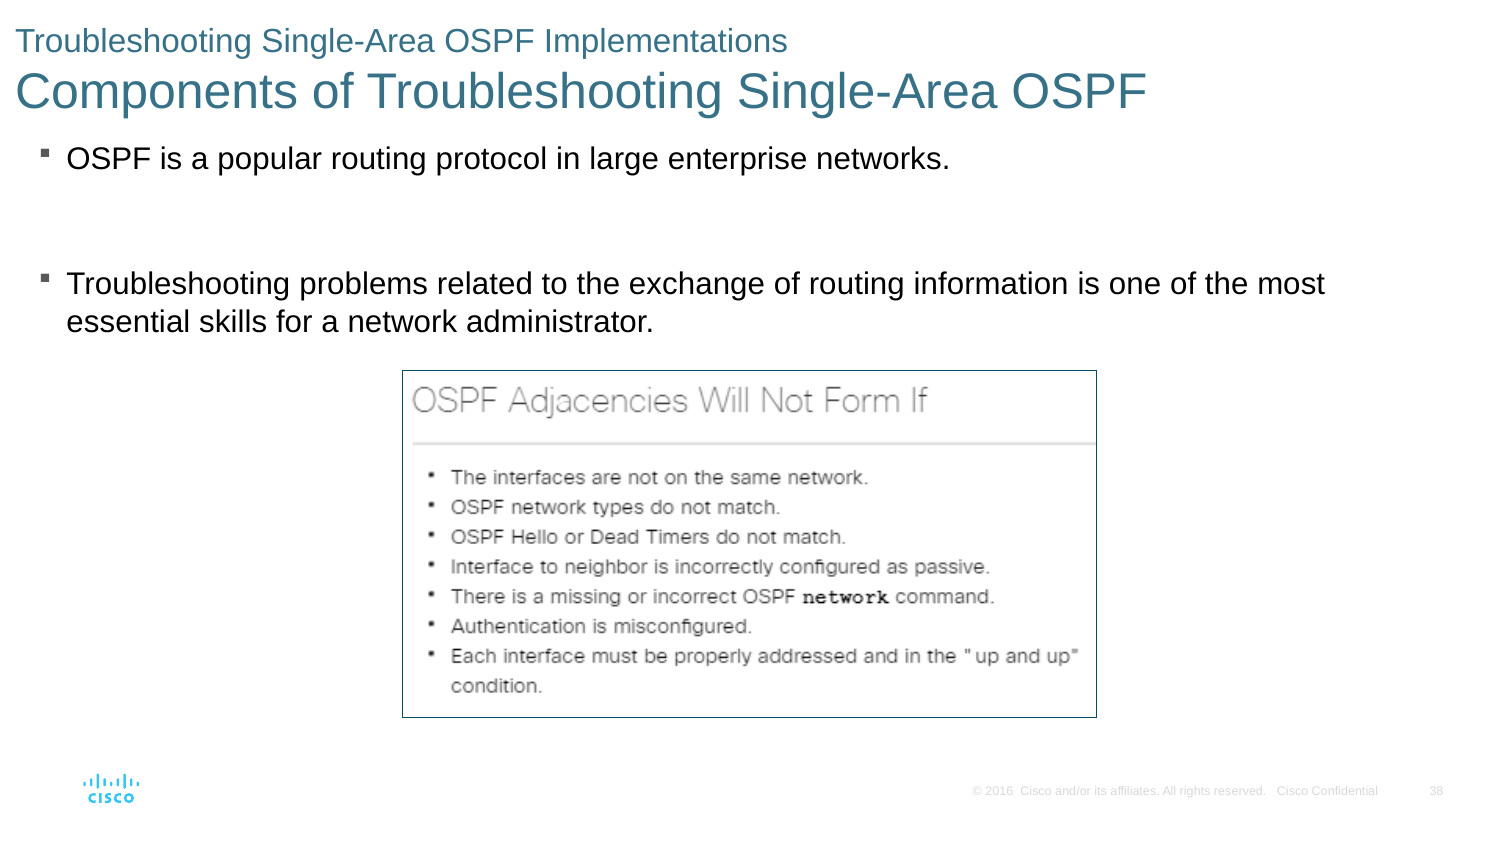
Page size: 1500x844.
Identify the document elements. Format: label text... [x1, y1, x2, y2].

title Troubleshooting Single-Area OSPF Implementations Components of Troubleshooting Single-Area OSPF [0, 6, 1500, 131]
picture [404, 372, 1095, 716]
list OSPF is a popular routing protocol in large enterprise networks. Troubleshooting problems related to the exchange of routing information is one of the most essential skills for a network administrator. [23, 131, 1476, 813]
